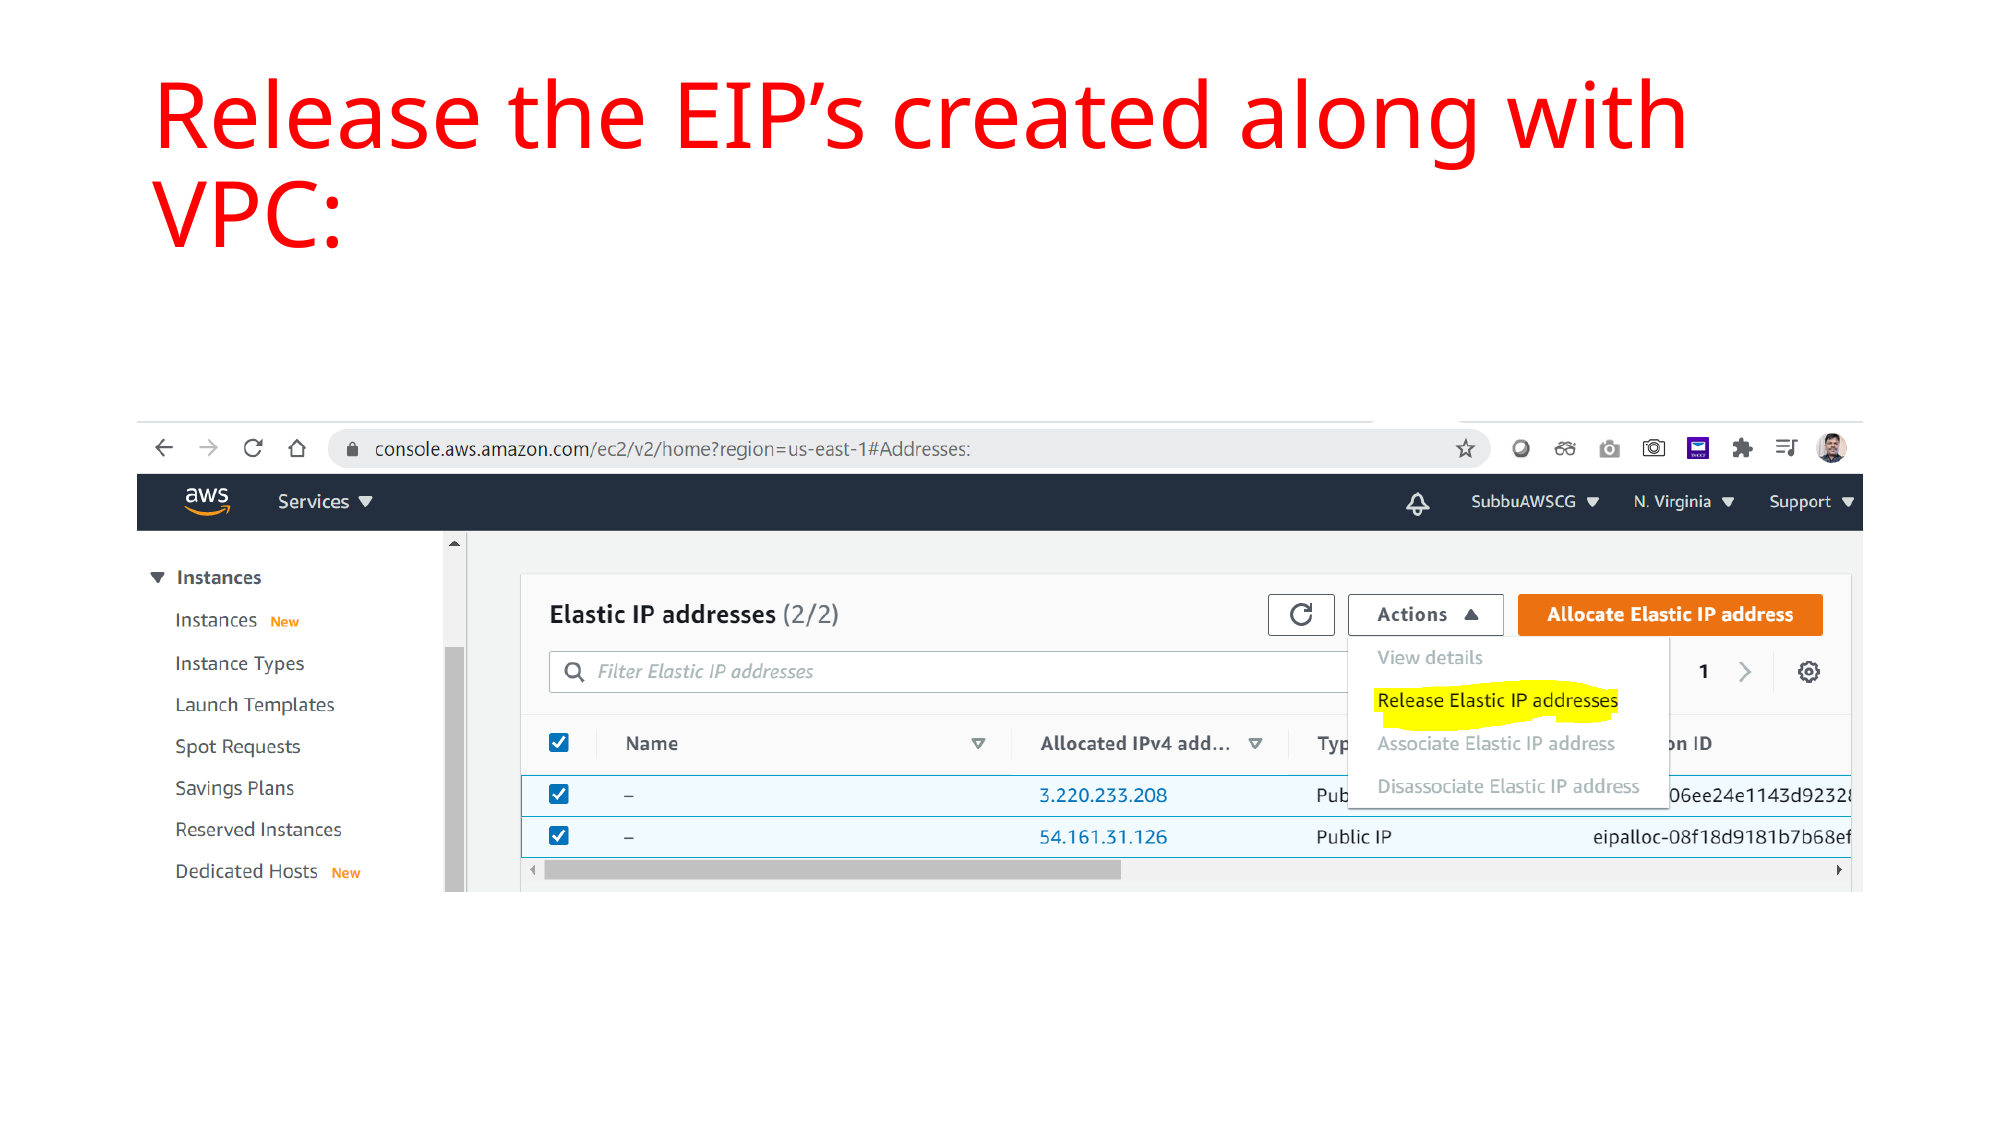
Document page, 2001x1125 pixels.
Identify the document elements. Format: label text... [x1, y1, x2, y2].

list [137, 421, 1863, 892]
title Release the EIP’s created along with VPC: [137, 59, 1863, 278]
